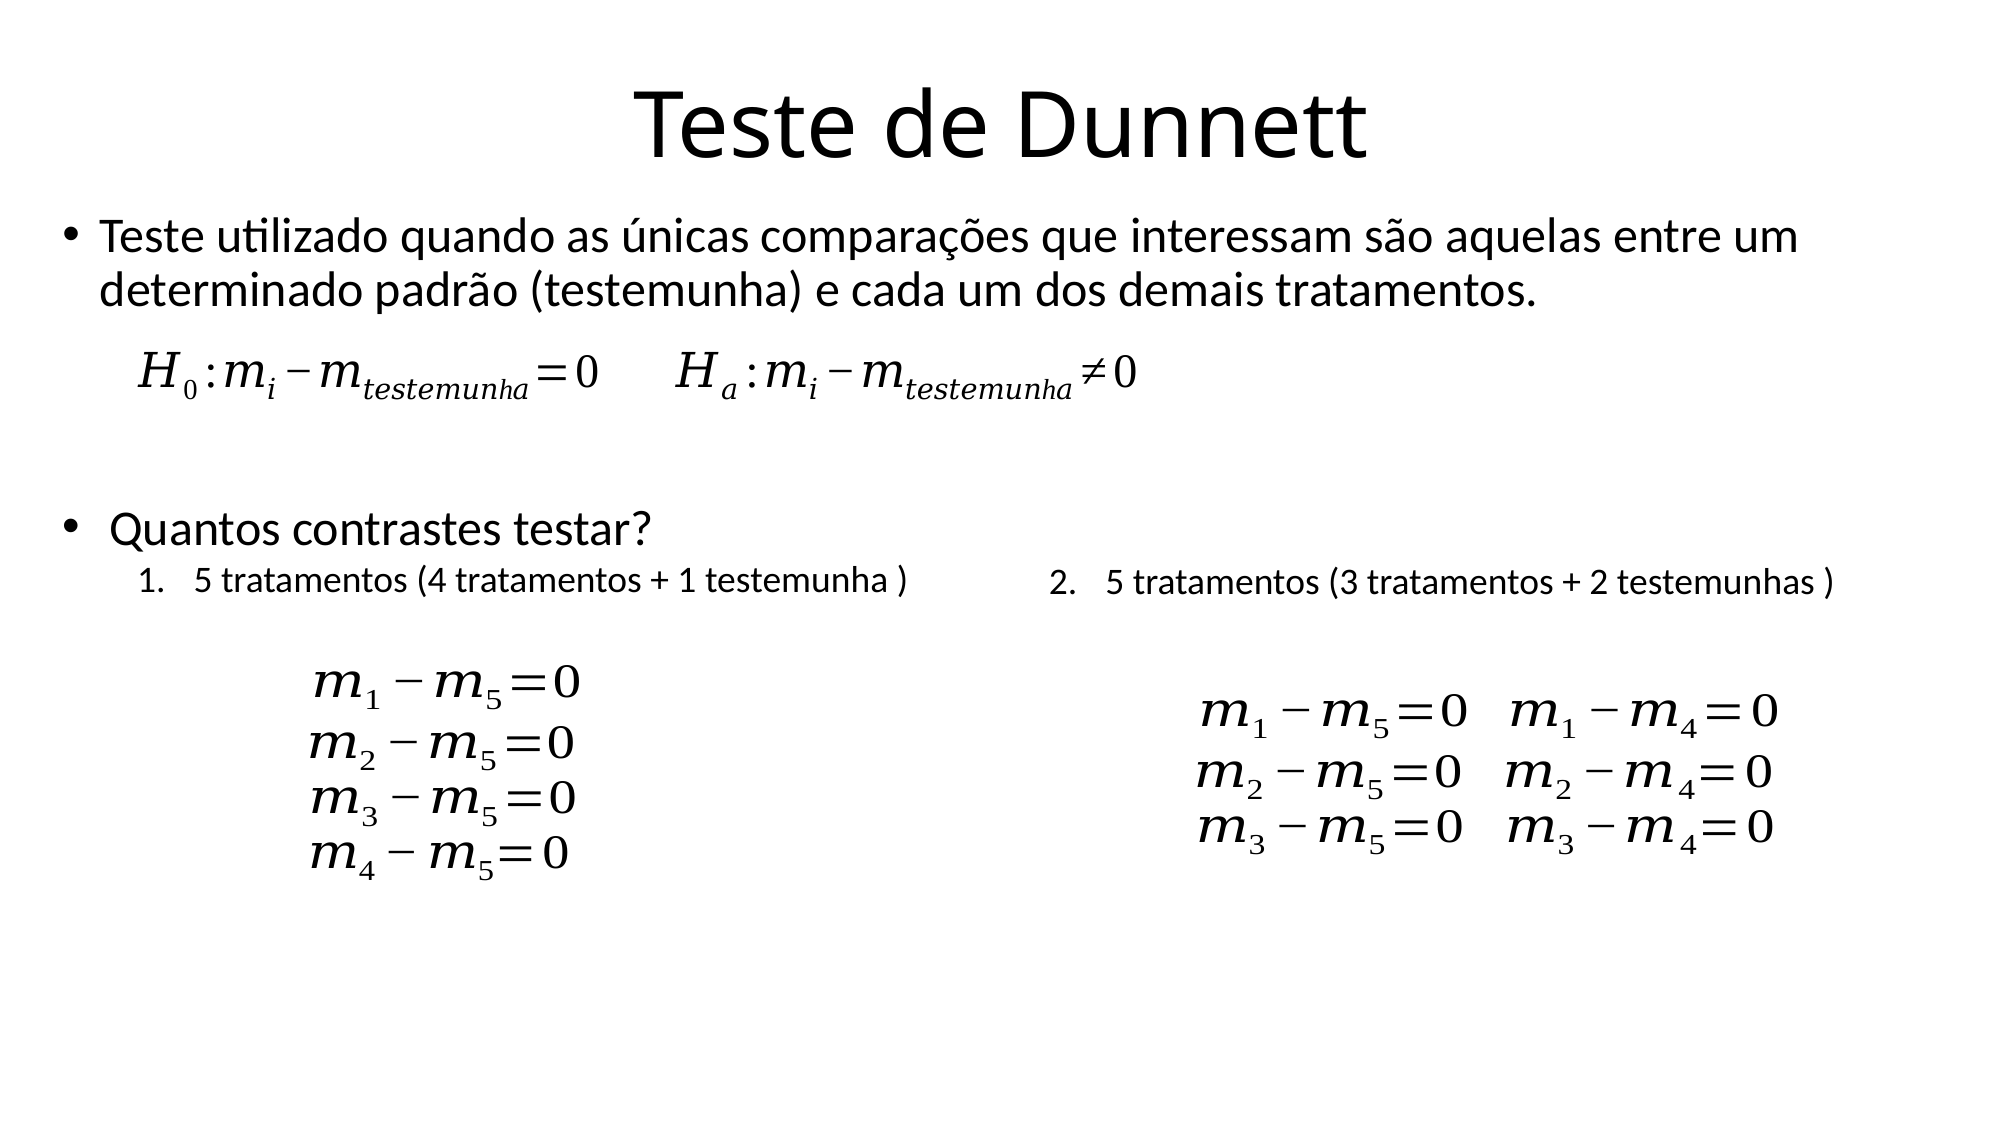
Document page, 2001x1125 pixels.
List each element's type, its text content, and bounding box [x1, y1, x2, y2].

list Teste utilizado quando as únicas comparações que interessam são aquelas entre um determinado padrão (testemunha) e cada um dos demais tratamentos. [47, 202, 1907, 584]
title Teste de Dunnett [138, 18, 1864, 202]
